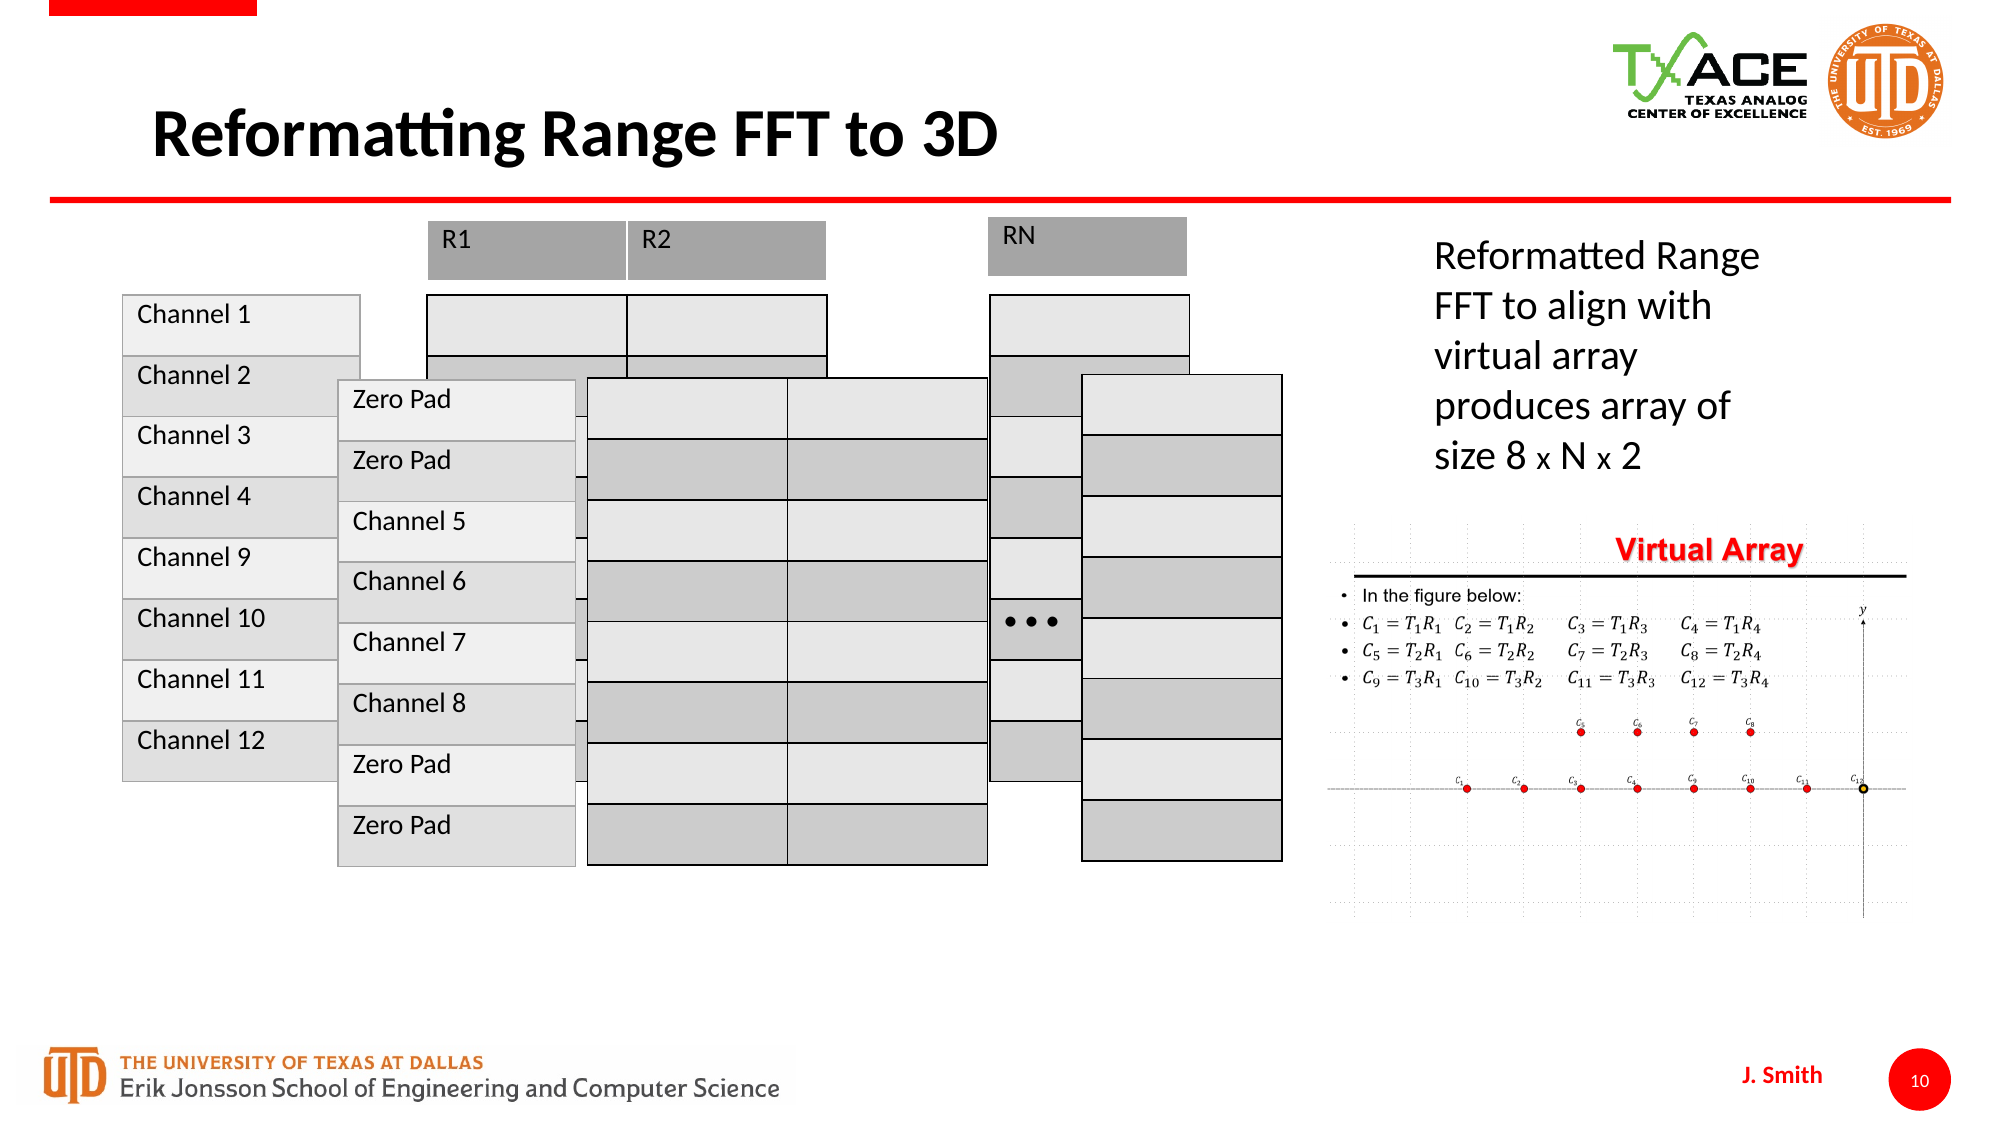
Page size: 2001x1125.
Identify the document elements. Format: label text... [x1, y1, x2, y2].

table_cell [628, 357, 826, 377]
table_cell [588, 744, 787, 803]
title Reformatting Range FFT to 3D [137, 59, 1863, 209]
table_cell Channel 7 [339, 624, 575, 683]
table_cell [576, 417, 587, 476]
table_cell [788, 501, 987, 560]
table_header [1083, 375, 1281, 434]
table_cell [788, 744, 987, 803]
table_header [788, 379, 987, 438]
table_cell [588, 622, 787, 681]
table_cell Channel 9 [123, 539, 337, 598]
table_cell [1083, 801, 1281, 860]
table_header [588, 379, 787, 438]
table_cell [576, 539, 587, 598]
text_box ... [988, 417, 1039, 532]
table_cell [1083, 619, 1281, 678]
table_cell [588, 683, 787, 742]
table_cell [576, 661, 587, 720]
table_cell [1149, 558, 1281, 617]
table_cell [576, 600, 587, 659]
table_cell [588, 501, 787, 560]
table_cell [576, 722, 587, 781]
table_cell Channel 10 [123, 600, 337, 659]
table_cell [1083, 436, 1281, 495]
table_cell Channel 4 [123, 478, 337, 537]
picture [1819, 15, 1952, 147]
table_cell [788, 440, 987, 499]
table_cell Channel 11 [123, 661, 337, 720]
text_box Reformatted Range FFT to align with virtual array produces array of size 8 x N x 2 [1419, 220, 1812, 515]
table_header [628, 296, 826, 355]
table_cell [788, 562, 985, 621]
table_header [991, 296, 1189, 355]
table_cell Zero Pad [339, 442, 575, 501]
table_header Zero Pad [339, 381, 575, 440]
table_cell Zero Pad [339, 807, 575, 866]
table_cell [1039, 417, 1081, 476]
table_cell Channel 12 [123, 722, 337, 781]
table_cell [788, 683, 987, 742]
table_cell [991, 478, 1081, 535]
picture [1613, 32, 1807, 59]
table_cell Zero Pad [339, 746, 575, 805]
table_cell [576, 478, 587, 537]
table_cell Channel 2 [123, 357, 359, 416]
table_cell [588, 440, 787, 499]
table_cell [991, 722, 1081, 781]
table_cell Channel 5 [339, 502, 575, 561]
table_cell Channel 6 [339, 563, 575, 622]
table_cell [991, 357, 1189, 416]
table_cell [428, 357, 626, 416]
table_cell Channel 3 [123, 417, 337, 476]
table_cell Channel 8 [339, 685, 575, 744]
table_header R1 [428, 221, 626, 280]
picture [16, 1045, 796, 1105]
table_cell [788, 622, 987, 681]
table_header RN [988, 217, 1187, 276]
text_box ... [985, 535, 1149, 651]
table_cell [788, 805, 987, 864]
table_header [428, 296, 626, 355]
table_cell [588, 562, 787, 621]
table_cell [588, 805, 787, 864]
table_cell [991, 651, 1081, 659]
table_cell [1083, 740, 1281, 799]
table_header R2 [628, 221, 826, 280]
table_cell [991, 661, 1081, 720]
table_header Channel 1 [123, 296, 359, 355]
table_cell [1083, 679, 1281, 738]
table_cell [1083, 497, 1281, 556]
picture [1325, 515, 1913, 923]
